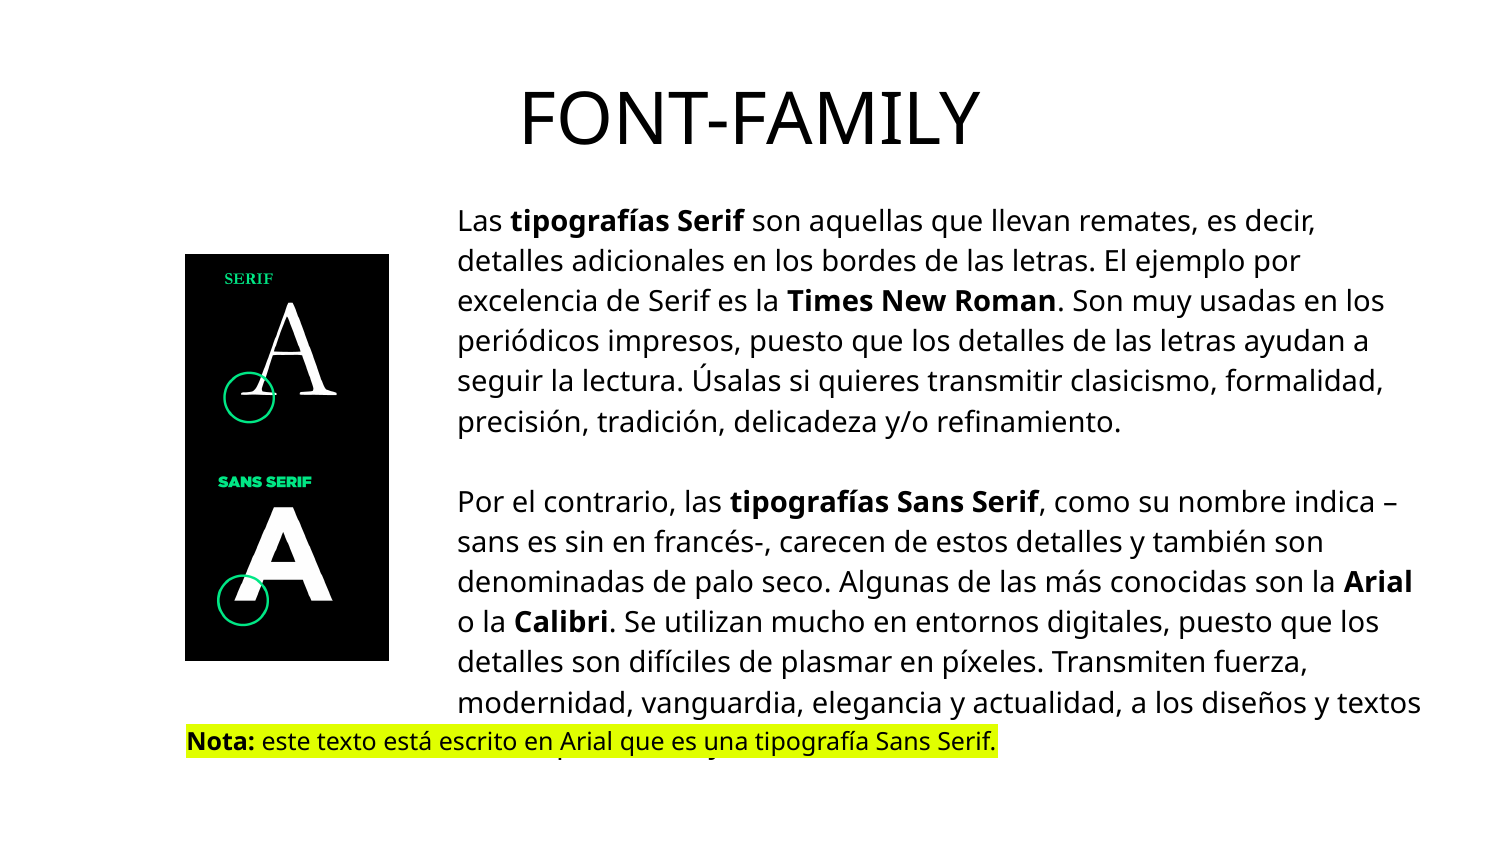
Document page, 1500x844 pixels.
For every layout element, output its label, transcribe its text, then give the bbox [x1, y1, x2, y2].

text_box Las tipografías Serif son aquellas que llevan remates, es decir, detalles adicionales en los bordes de las letras. El ejemplo por excelencia de Serif es la Times New Roman. Son muy usadas en los periódicos impresos, puesto que los detalles de las letras ayudan a seguir la lectura. Úsalas si quieres transmitir clasicismo, formalidad, precisión, tradición, delicadeza y/o refinamiento. Por el contrario, las tipografías Sans Serif, como su nombre indica –sans es sin en francés-, carecen de estos detalles y también son denominadas de palo seco. Algunas de las más conocidas son la Arial o la Calibri. Se utilizan mucho en entornos digitales, puesto que los detalles son difíciles de plasmar en píxeles. Transmiten fuerza, modernidad, vanguardia, elegancia y actualidad, a los diseños y textos en los que se incluyen. [442, 181, 1440, 611]
picture [185, 254, 390, 662]
text_box Nota: este texto está escrito en Arial que es una tipografía Sans Serif. [171, 710, 1073, 799]
text_box FONT-FAMILY [238, 43, 1262, 239]
